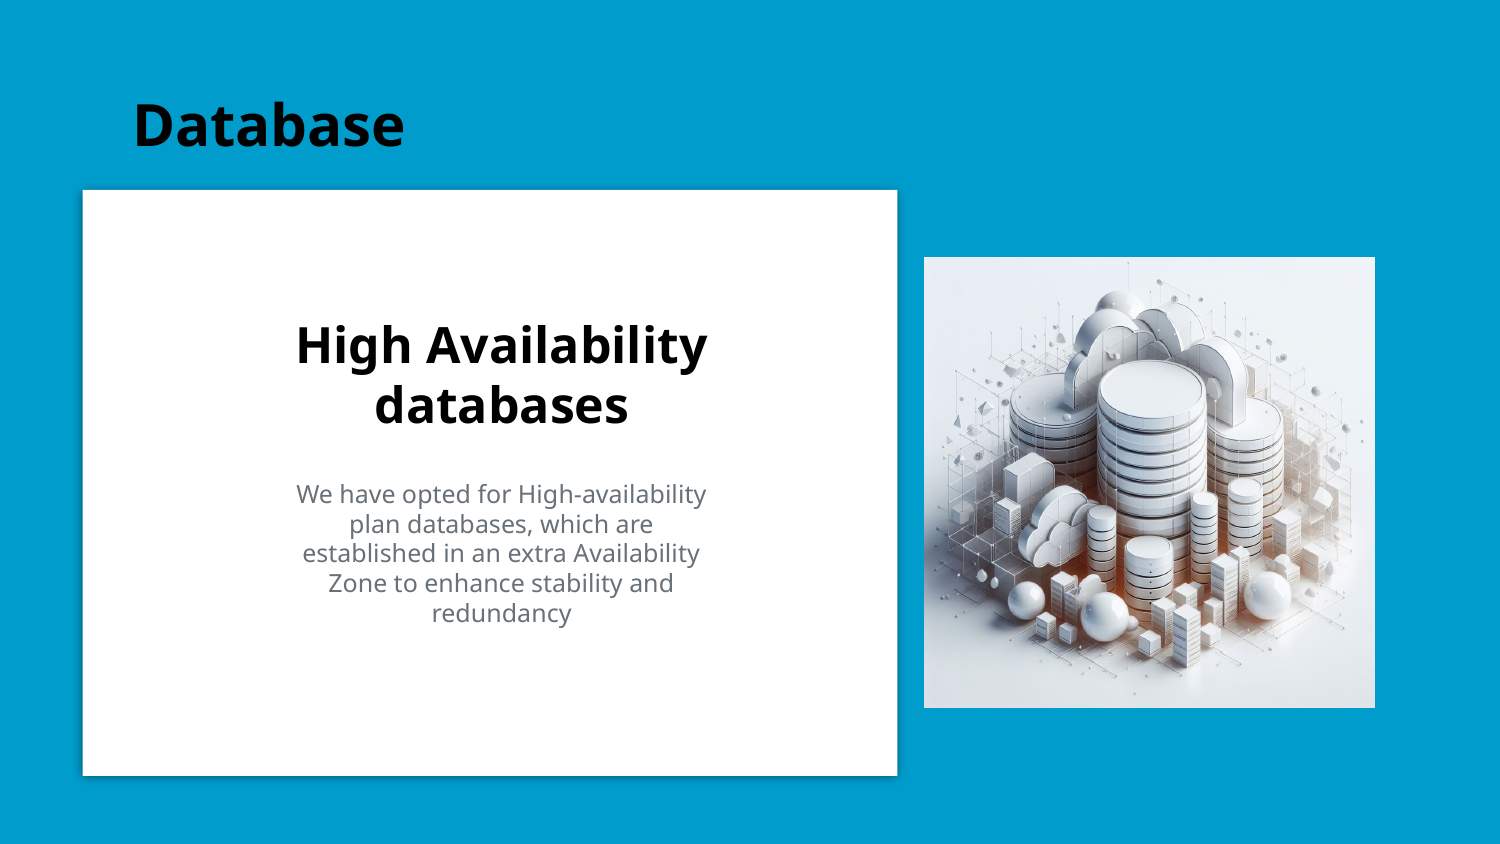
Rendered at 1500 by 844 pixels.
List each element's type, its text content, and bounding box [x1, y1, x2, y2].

text_box [82, 189, 898, 776]
subtitle We have opted for High-availability plan databases, which are established in an extra Availability Zone to enhance stability and redundancy [240, 463, 740, 557]
title Database [116, 72, 1383, 167]
picture [925, 258, 1374, 707]
subtitle High Availability databases [218, 353, 762, 394]
